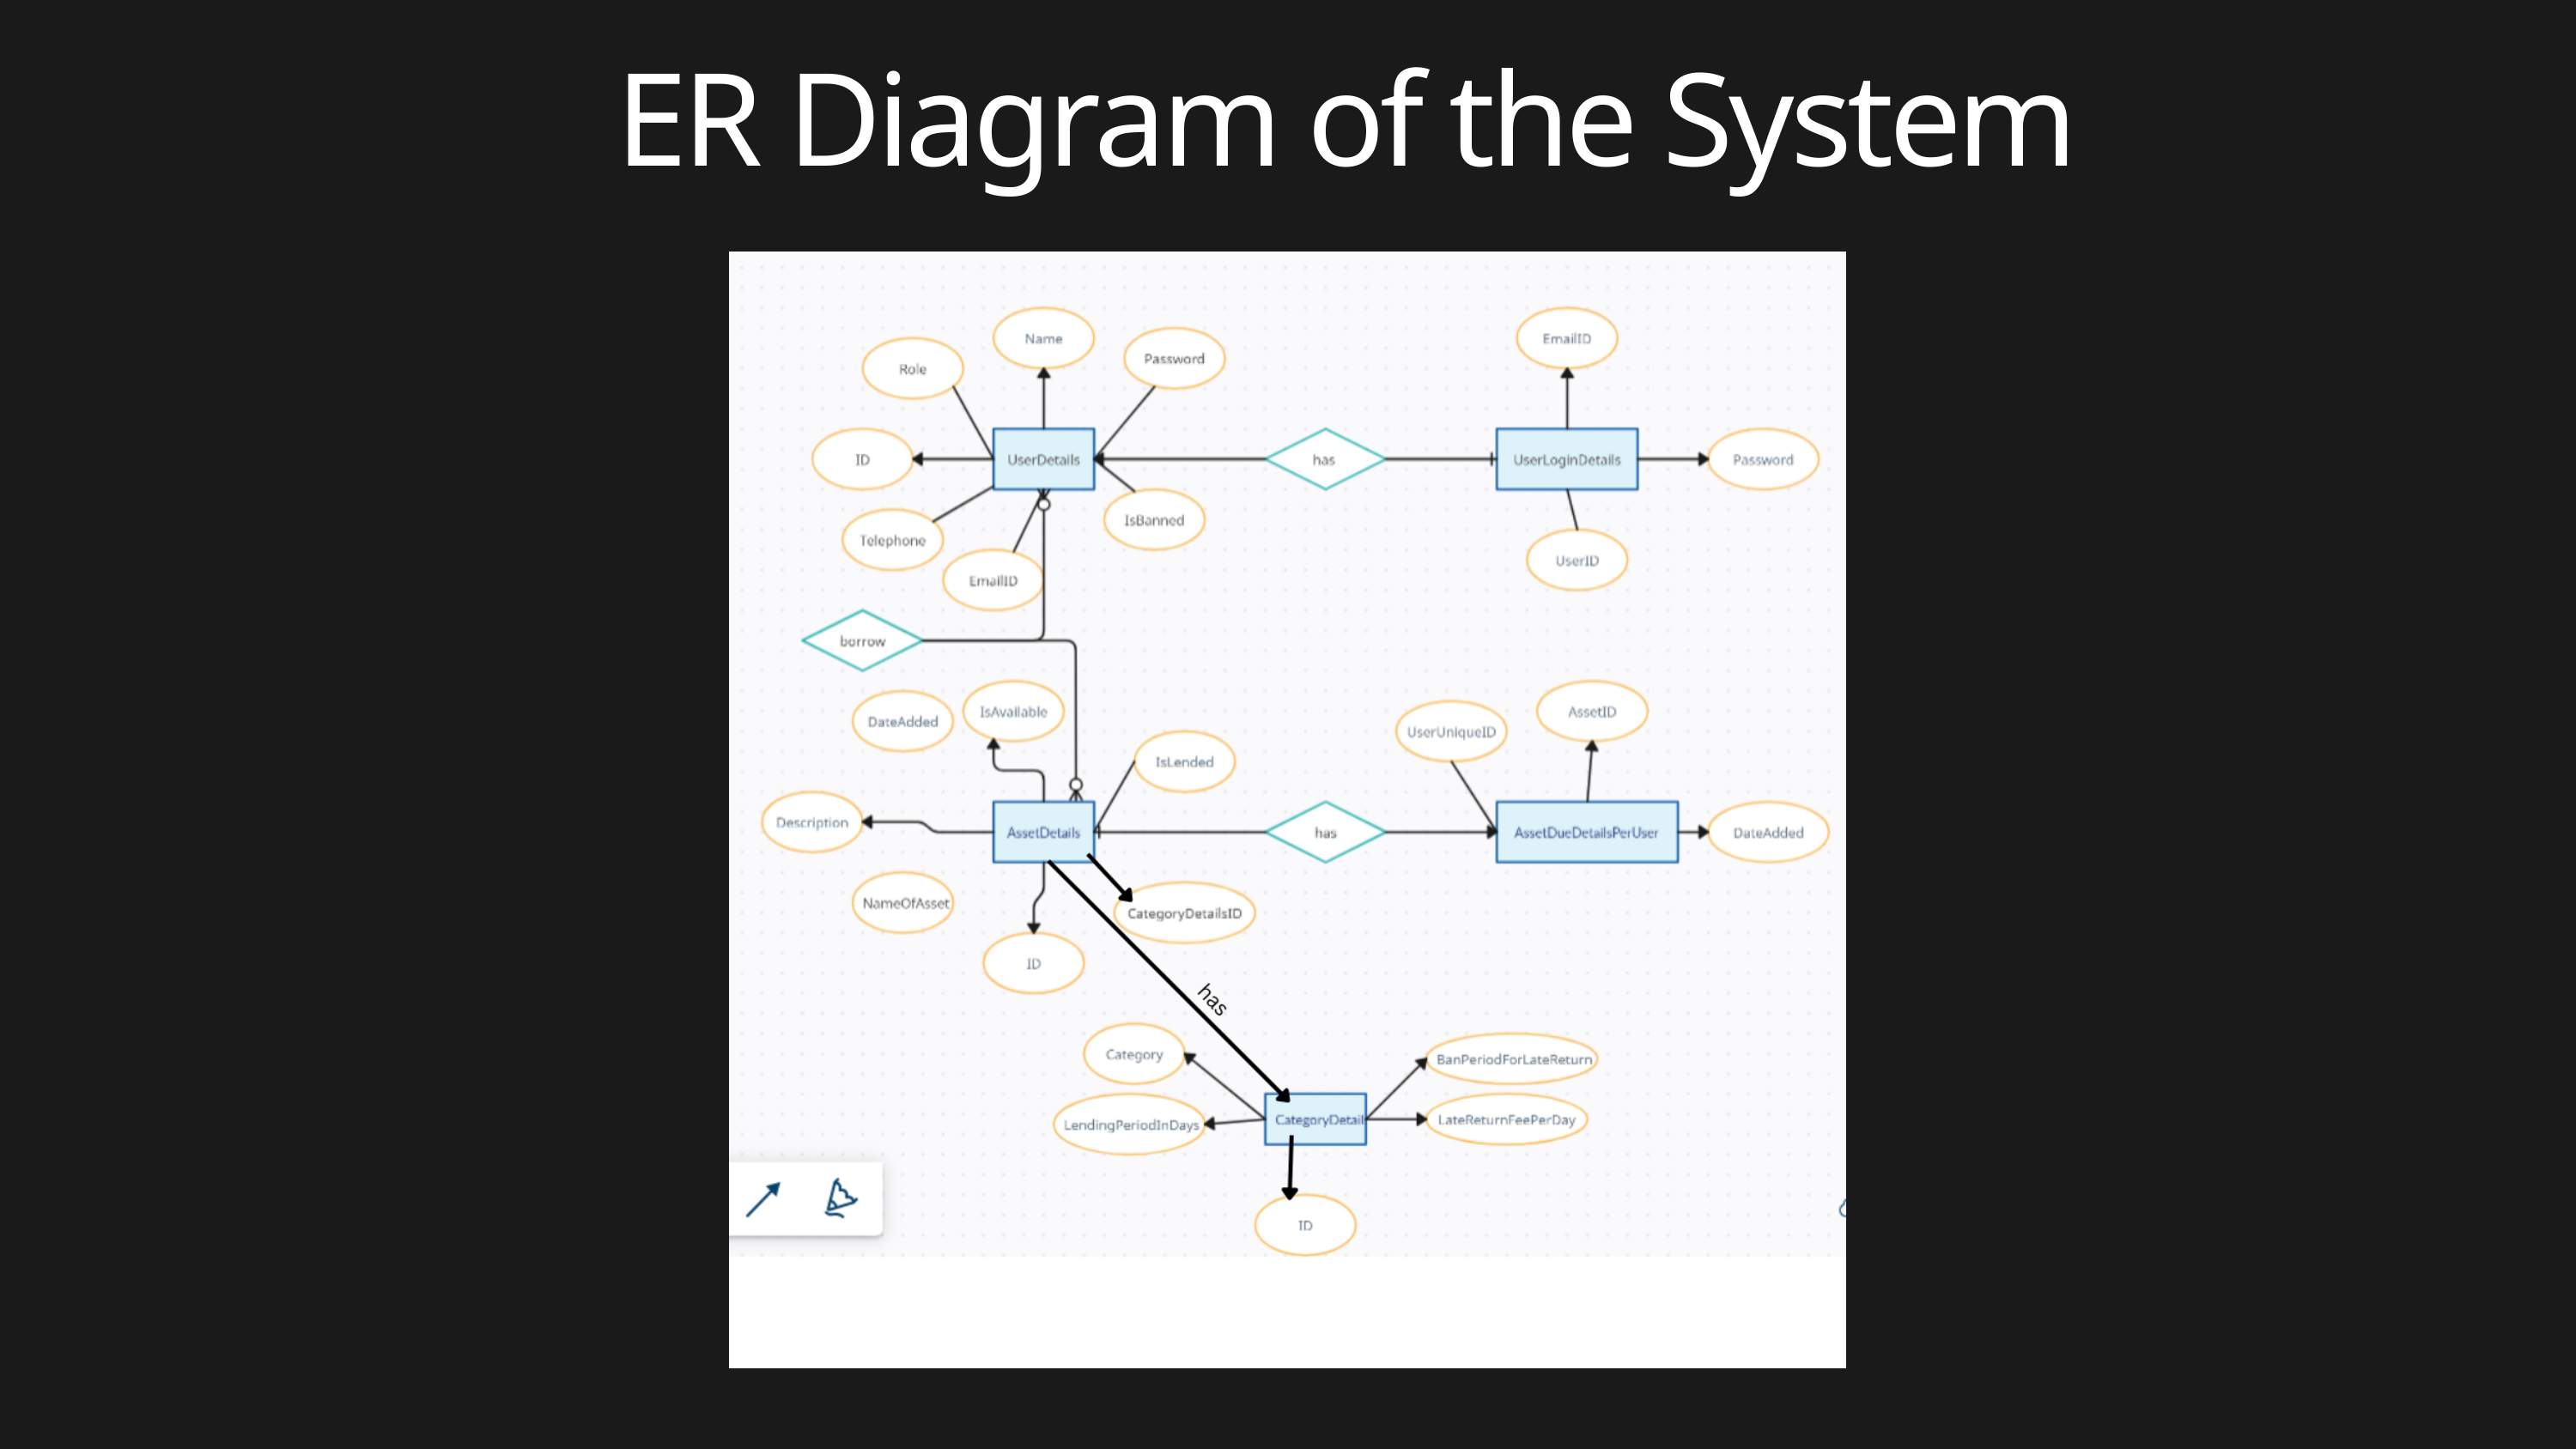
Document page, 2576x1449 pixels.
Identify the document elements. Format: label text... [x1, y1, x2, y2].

picture [729, 252, 1847, 1368]
text_box ER Diagram of the System [343, 46, 2351, 192]
